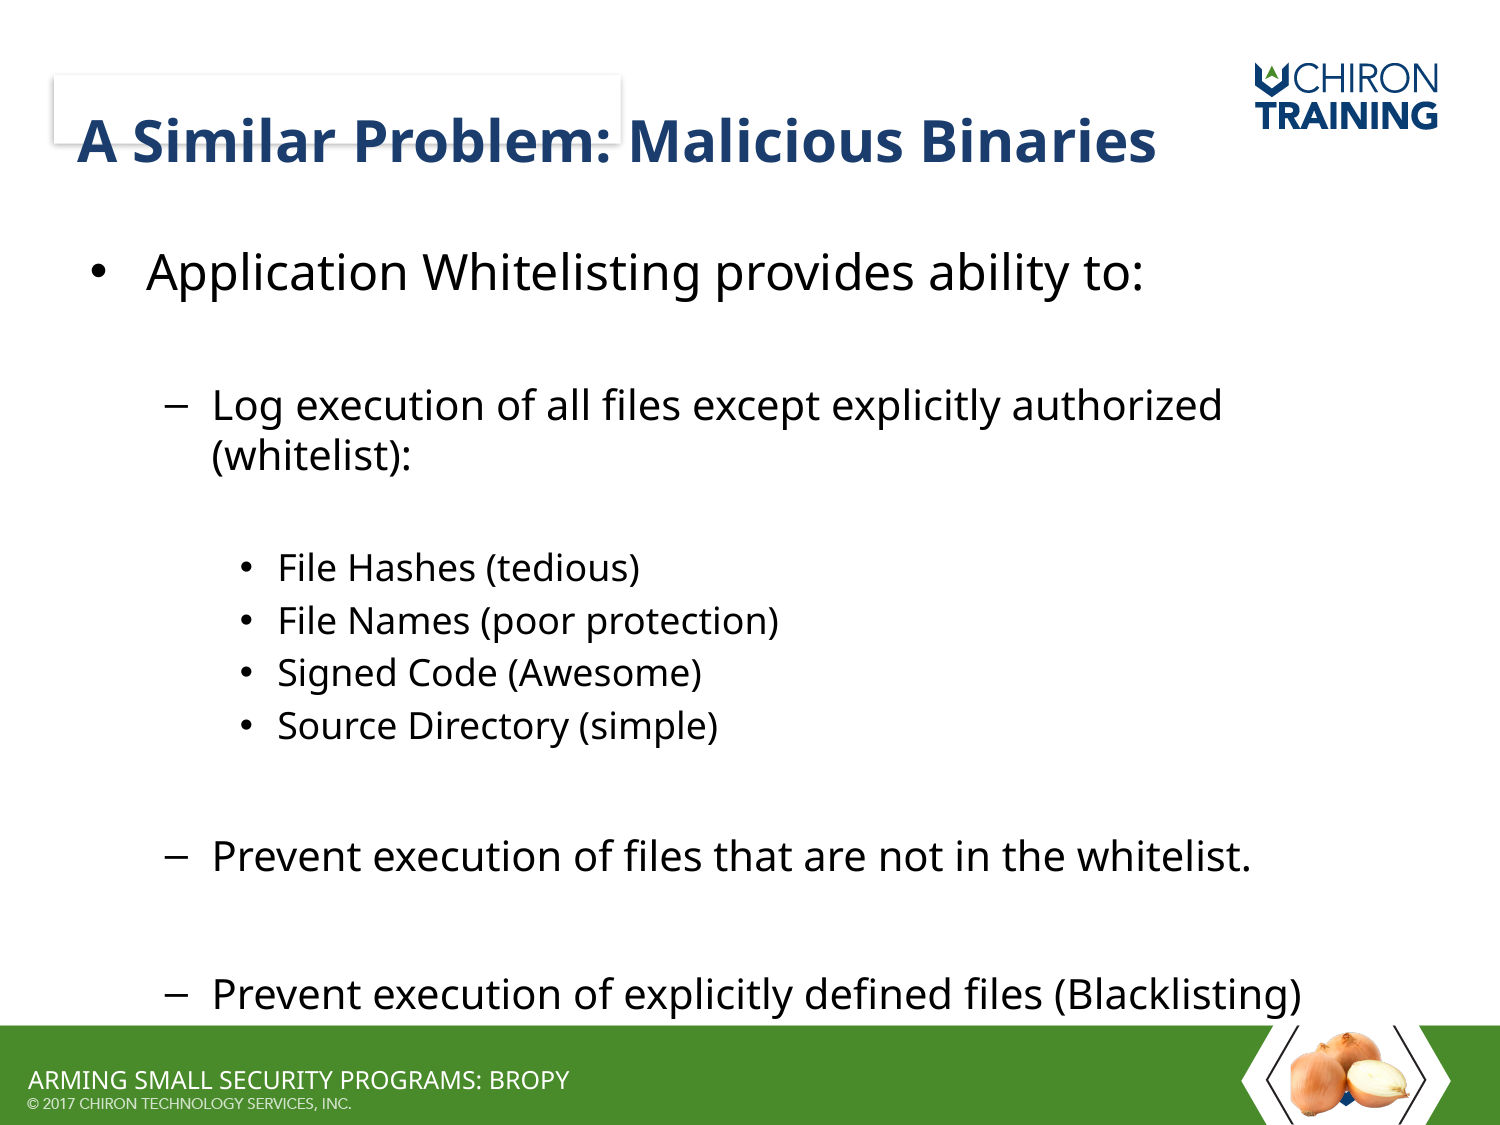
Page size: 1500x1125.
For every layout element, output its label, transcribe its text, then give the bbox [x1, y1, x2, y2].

list Application Whitelisting provides ability to: Log execution of all files except explicitly authorized (whitelist): File Hashes (tedious) File Names (poor protection) Signed Code (Awesome) Source Directory (simple) Prevent execution of files that are not in the whitelist. Prevent execution of explicitly defined files (Blacklisting) [75, 232, 1425, 1005]
picture [0, 0, 1500, 1125]
title A Similar Problem: Malicious Binaries [62, 45, 1338, 233]
